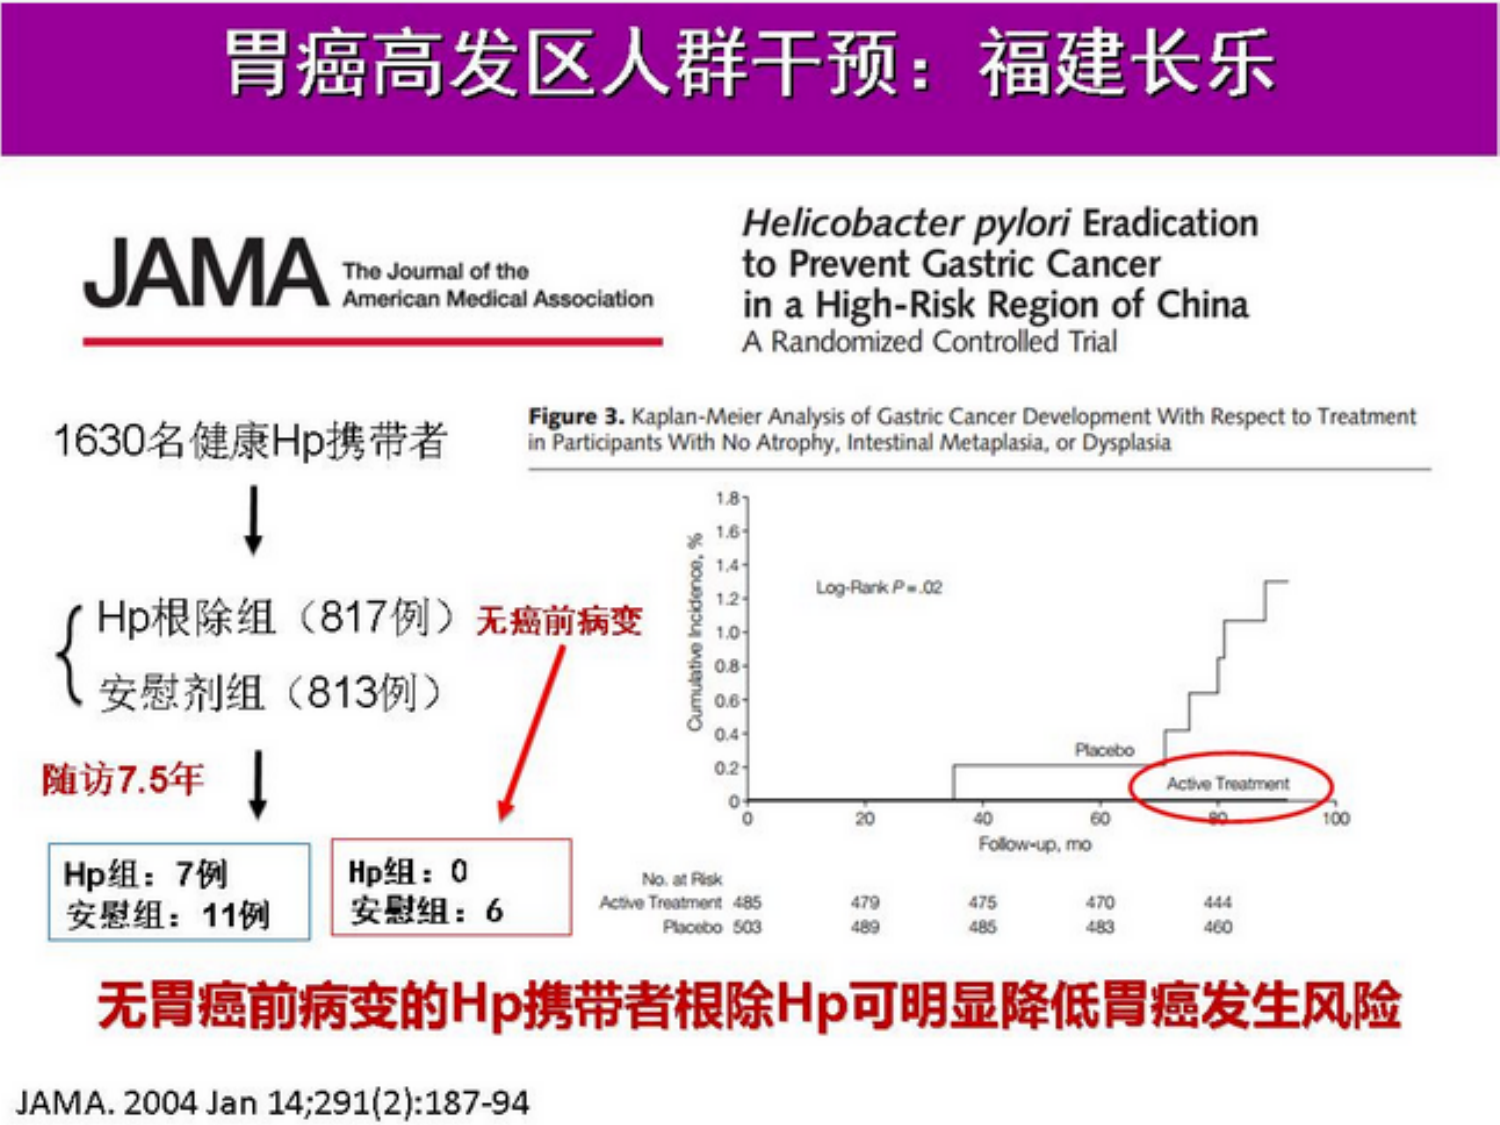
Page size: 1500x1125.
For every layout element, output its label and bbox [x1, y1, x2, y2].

list [0, 0, 1500, 1125]
